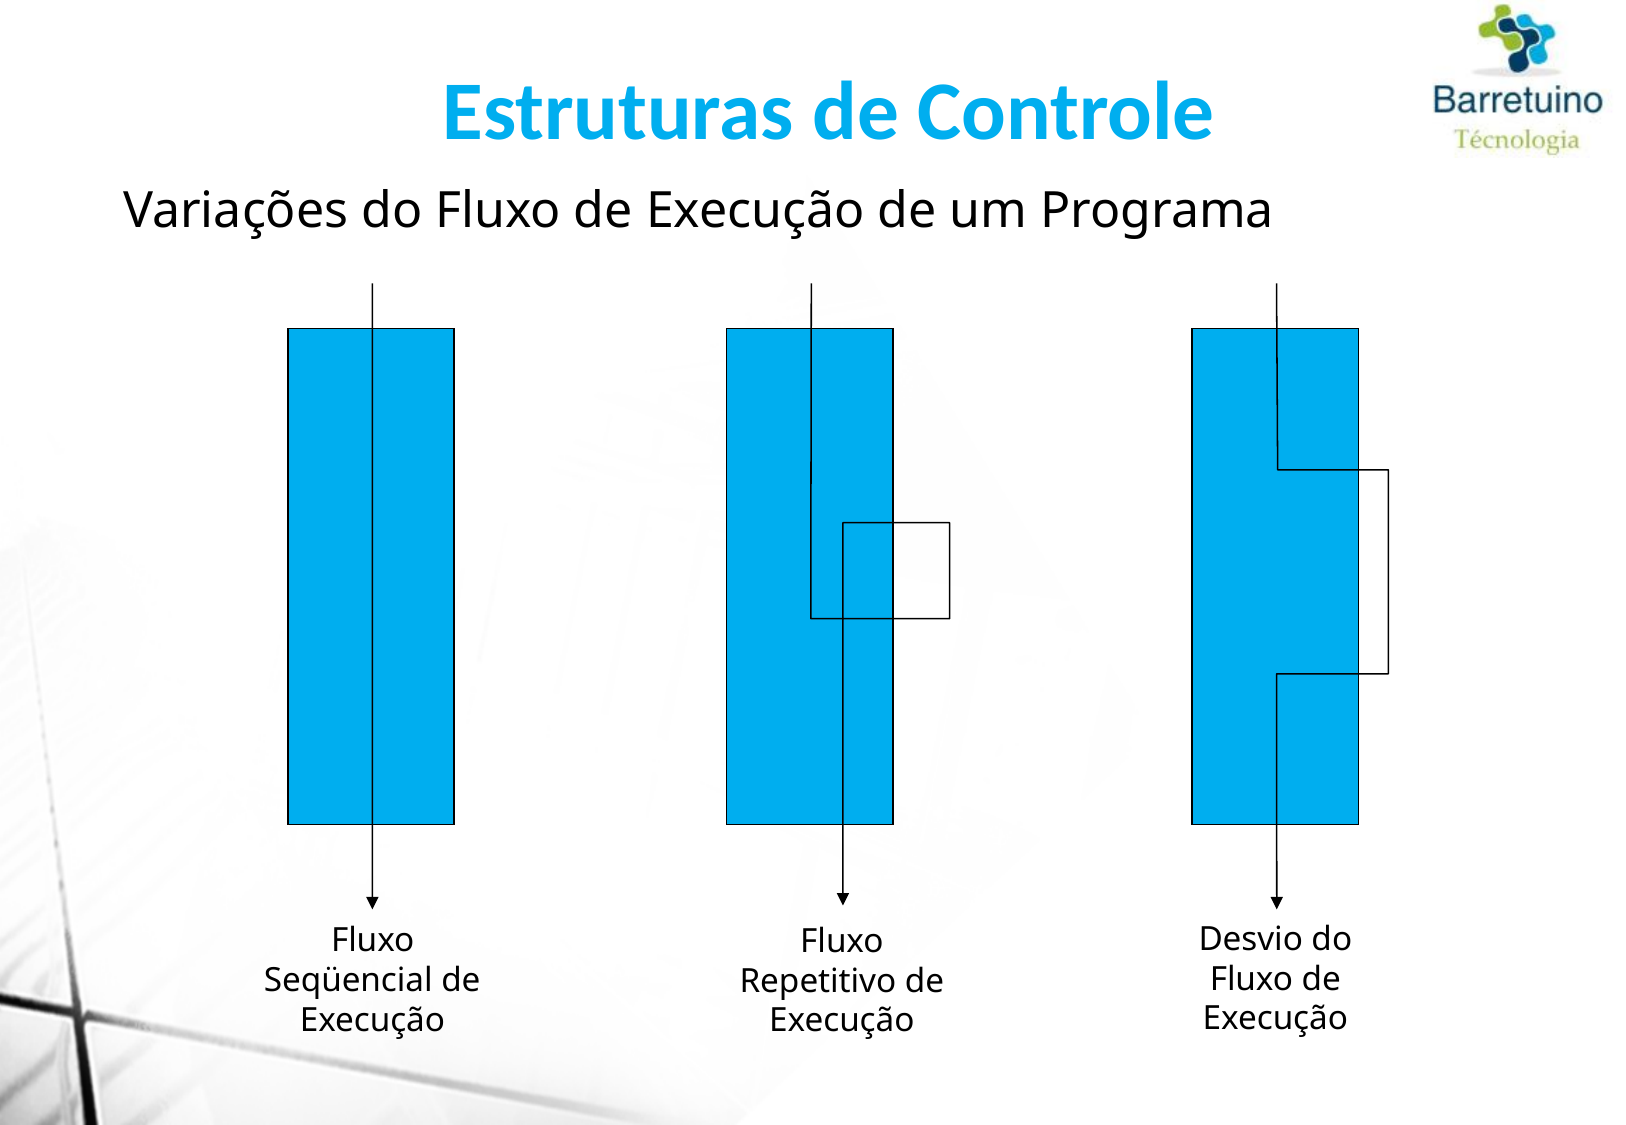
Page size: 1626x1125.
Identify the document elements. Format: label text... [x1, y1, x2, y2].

text_box [1270, 283, 1389, 909]
text_box [373, 328, 455, 825]
text_box Fluxo Seqüencial de Execução [249, 910, 496, 1046]
text_box Variações do Fluxo de Execução de um Programa [108, 170, 1453, 245]
text_box Estruturas de Controle [66, 42, 1555, 170]
text_box [287, 328, 372, 825]
text_box Desvio do Fluxo de Execução [1183, 909, 1368, 1044]
text_box [1191, 328, 1276, 825]
text_box [366, 283, 379, 910]
text_box [814, 328, 894, 618]
text_box [1277, 328, 1359, 469]
text_box [843, 619, 894, 825]
text_box [1277, 675, 1359, 825]
text_box [726, 328, 838, 825]
text_box [810, 283, 950, 906]
picture [0, 0, 1626, 1125]
text_box Fluxo Repetitivo de Execução [724, 911, 959, 1046]
